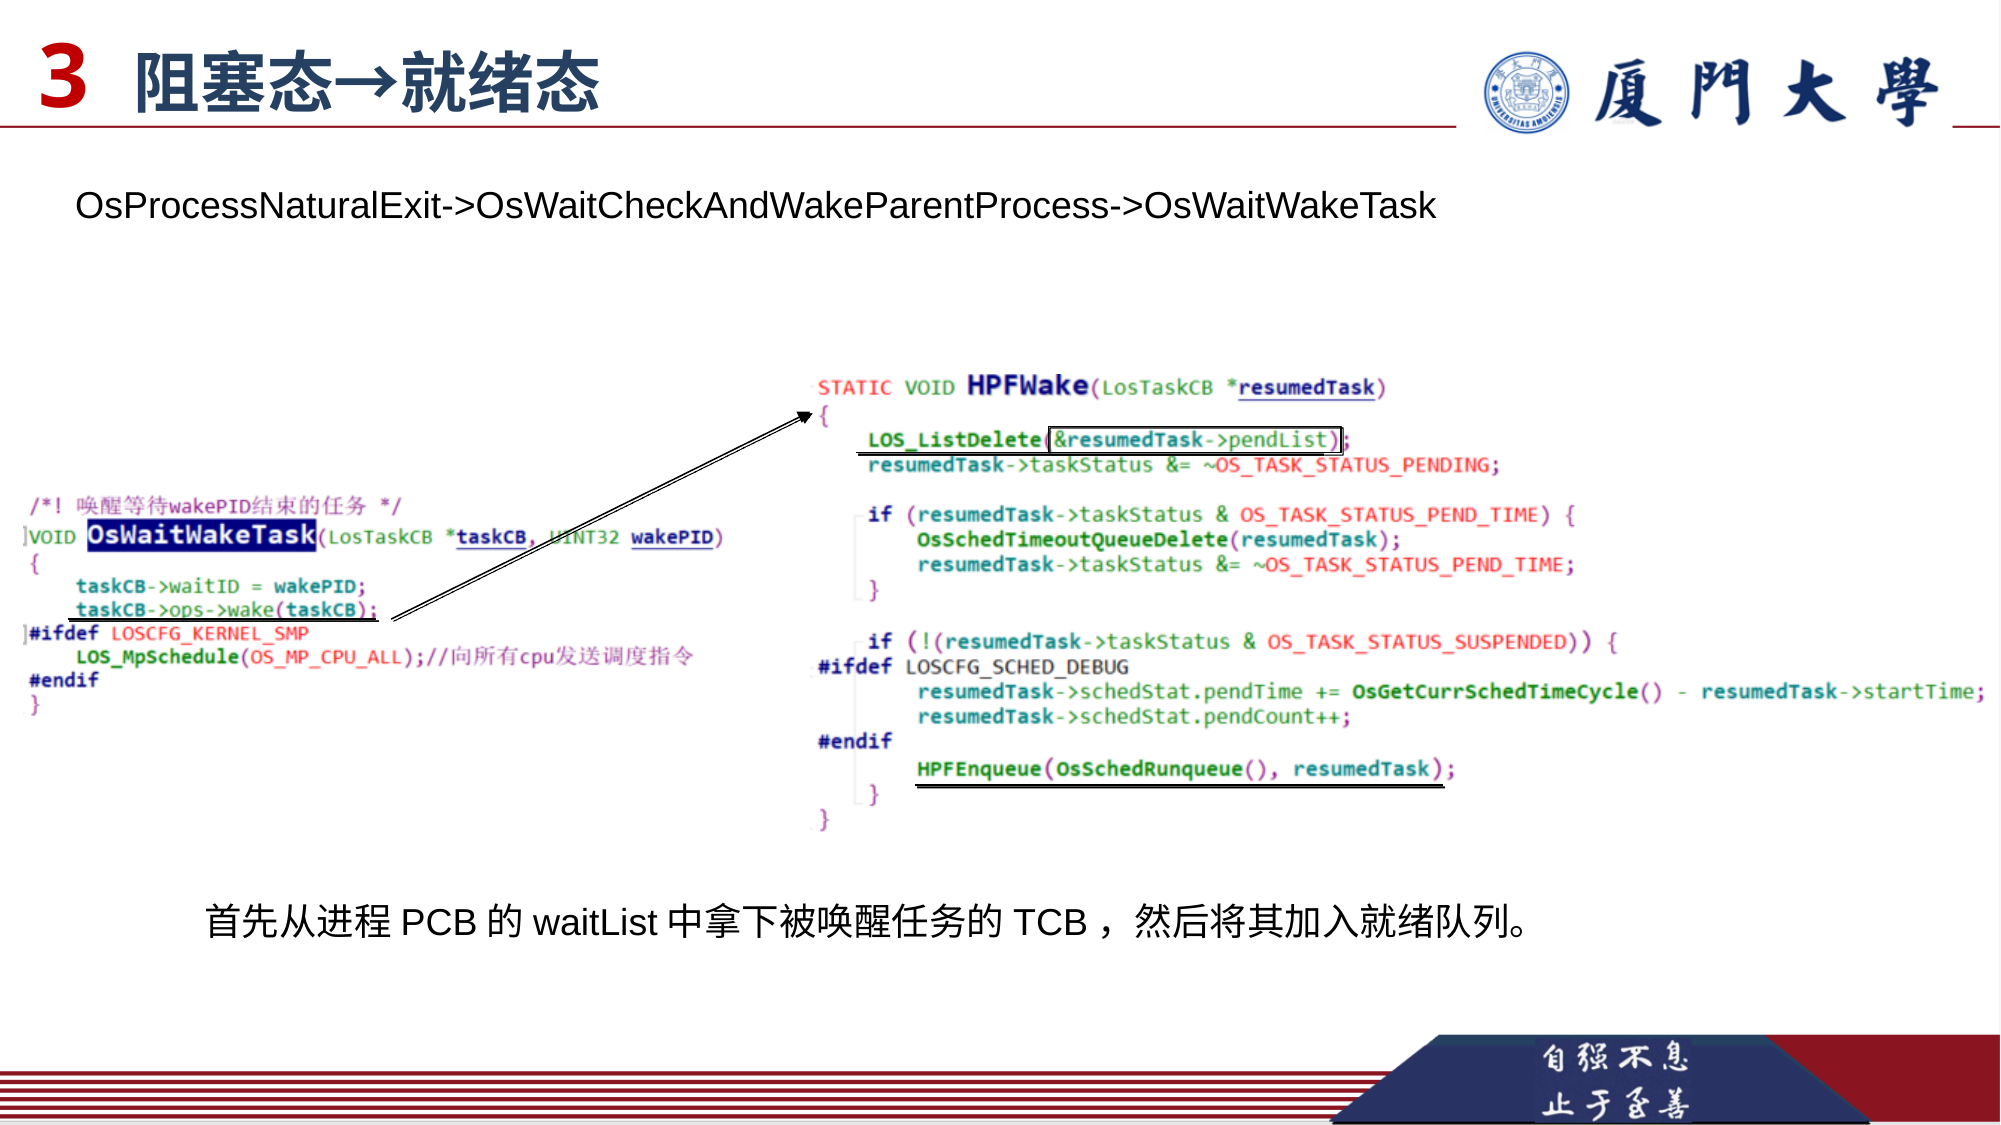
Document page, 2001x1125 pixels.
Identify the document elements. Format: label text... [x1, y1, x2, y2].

text_box OsProcessNaturalExit->OsWaitCheckAndWakeParentProcess->OsWaitWakeTask [60, 174, 1452, 234]
text_box 首先从进程PCB的waitList中拿下被唤醒任务的TCB，然后将其加入就绪队列。 [189, 890, 1562, 951]
picture [0, 0, 2001, 1125]
text_box 3 阻塞态→就绪态 [23, 11, 1639, 133]
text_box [390, 411, 811, 620]
